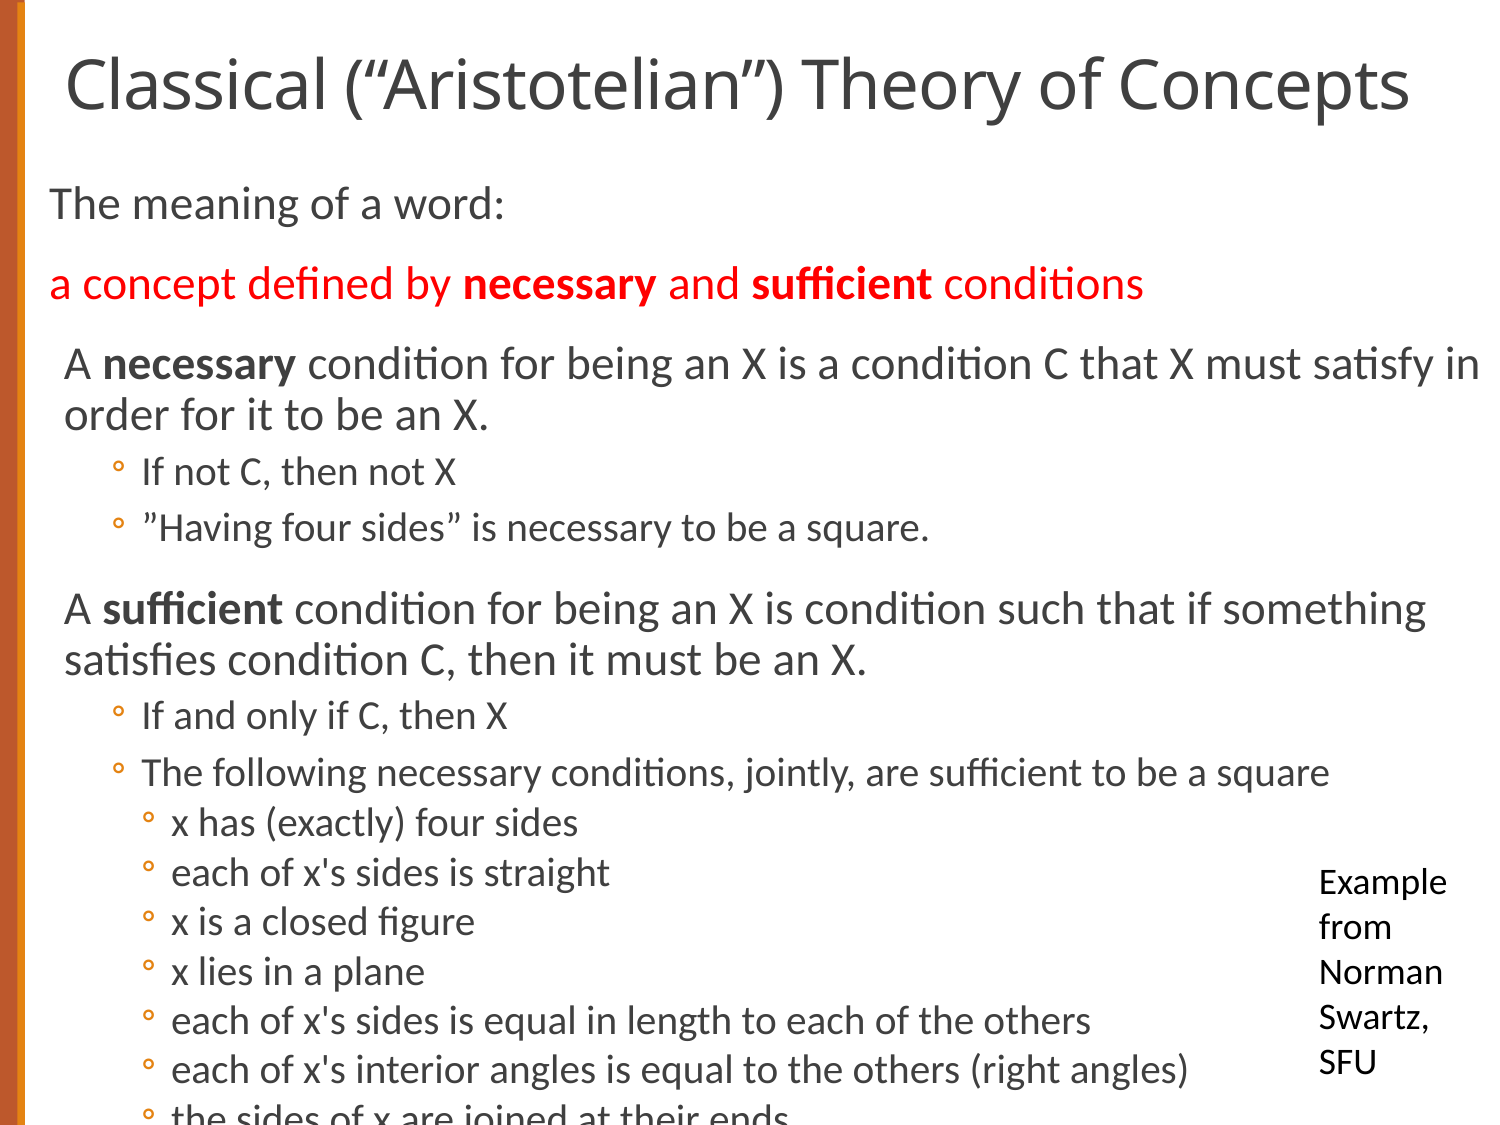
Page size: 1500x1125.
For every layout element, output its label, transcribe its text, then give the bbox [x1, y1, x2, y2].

text_box Example from Norman Swartz, SFU [1304, 849, 1470, 1089]
title Classical (“Aristotelian”) Theory of Concepts [49, 45, 1470, 132]
list The meaning of a word: a concept defined by necessary and sufficient conditions A necessary condition for being an X is a condition C that X must satisfy in order for it to be an X. If not C, then not X ”Having four sides” is necessary to be a square. A sufficient condition for being an X is condition such that if something satisfies condition C, then it must be an X. If and only if C, then X The following necessary conditions, jointly, are sufficient to be a square x has (exactly) four sides each of x's sides is straight x is a closed figure x lies in a plane each of x's sides is equal in length to each of the others each of x's interior angles is equal to the others (right angles) the sides of x are joined at their ends [49, 171, 1500, 1125]
